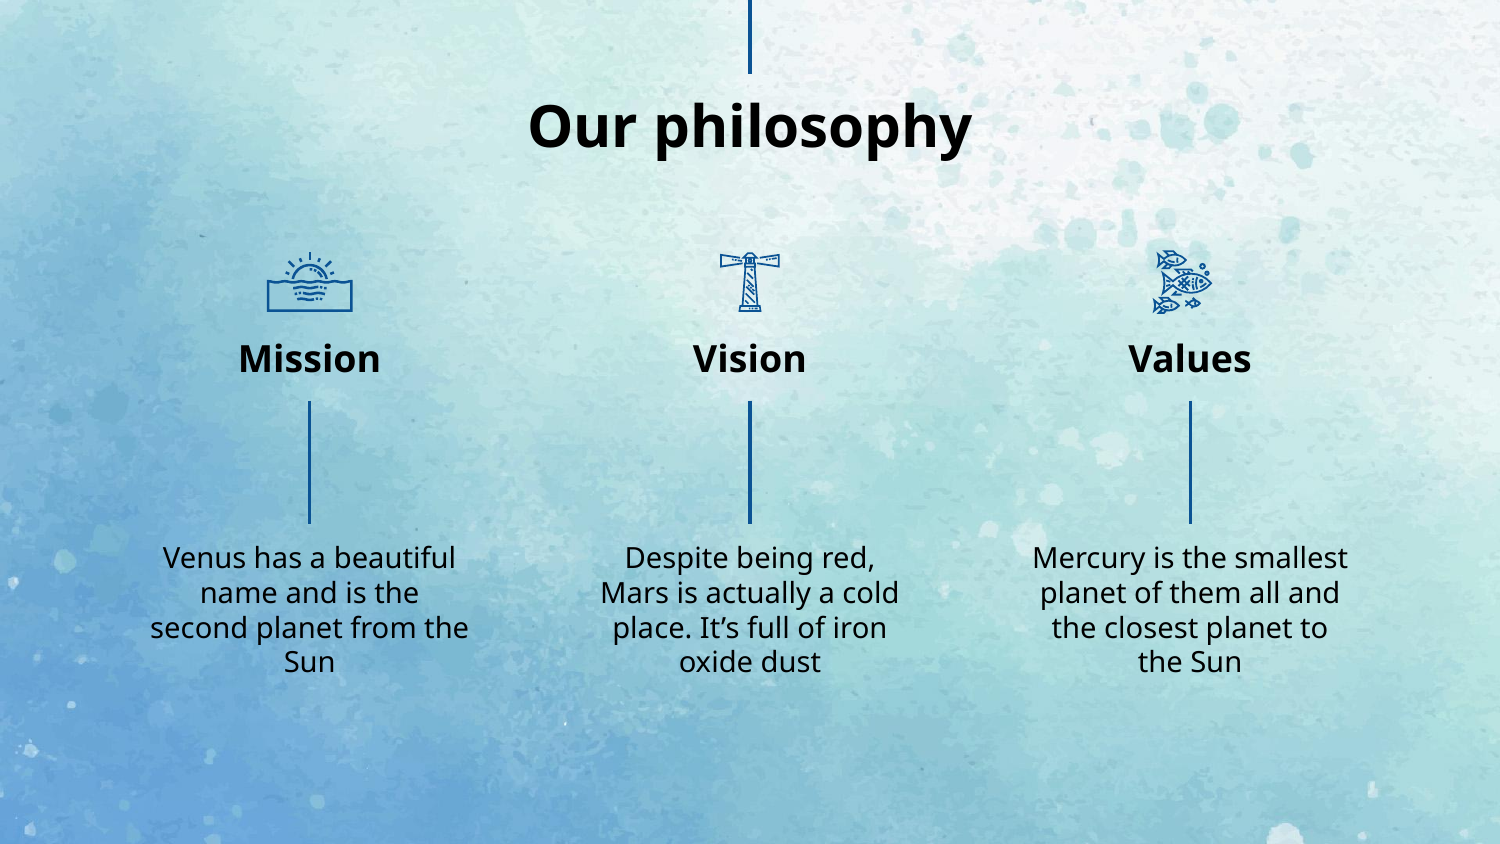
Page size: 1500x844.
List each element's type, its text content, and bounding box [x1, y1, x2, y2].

subtitle Mercury is the smallest planet of them all and the closest planet to the Sun [1014, 523, 1367, 670]
title Values [1014, 314, 1367, 401]
title Our philosophy [118, 74, 1382, 164]
title Vision [573, 314, 927, 401]
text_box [720, 252, 780, 313]
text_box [1152, 250, 1213, 315]
title Mission [133, 314, 486, 401]
subtitle Venus has a beautiful name and is the second planet from the Sun [133, 523, 486, 670]
subtitle Despite being red, Mars is actually a cold place. It’s full of iron oxide dust [573, 523, 927, 670]
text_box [266, 252, 353, 313]
picture [0, 0, 1500, 844]
